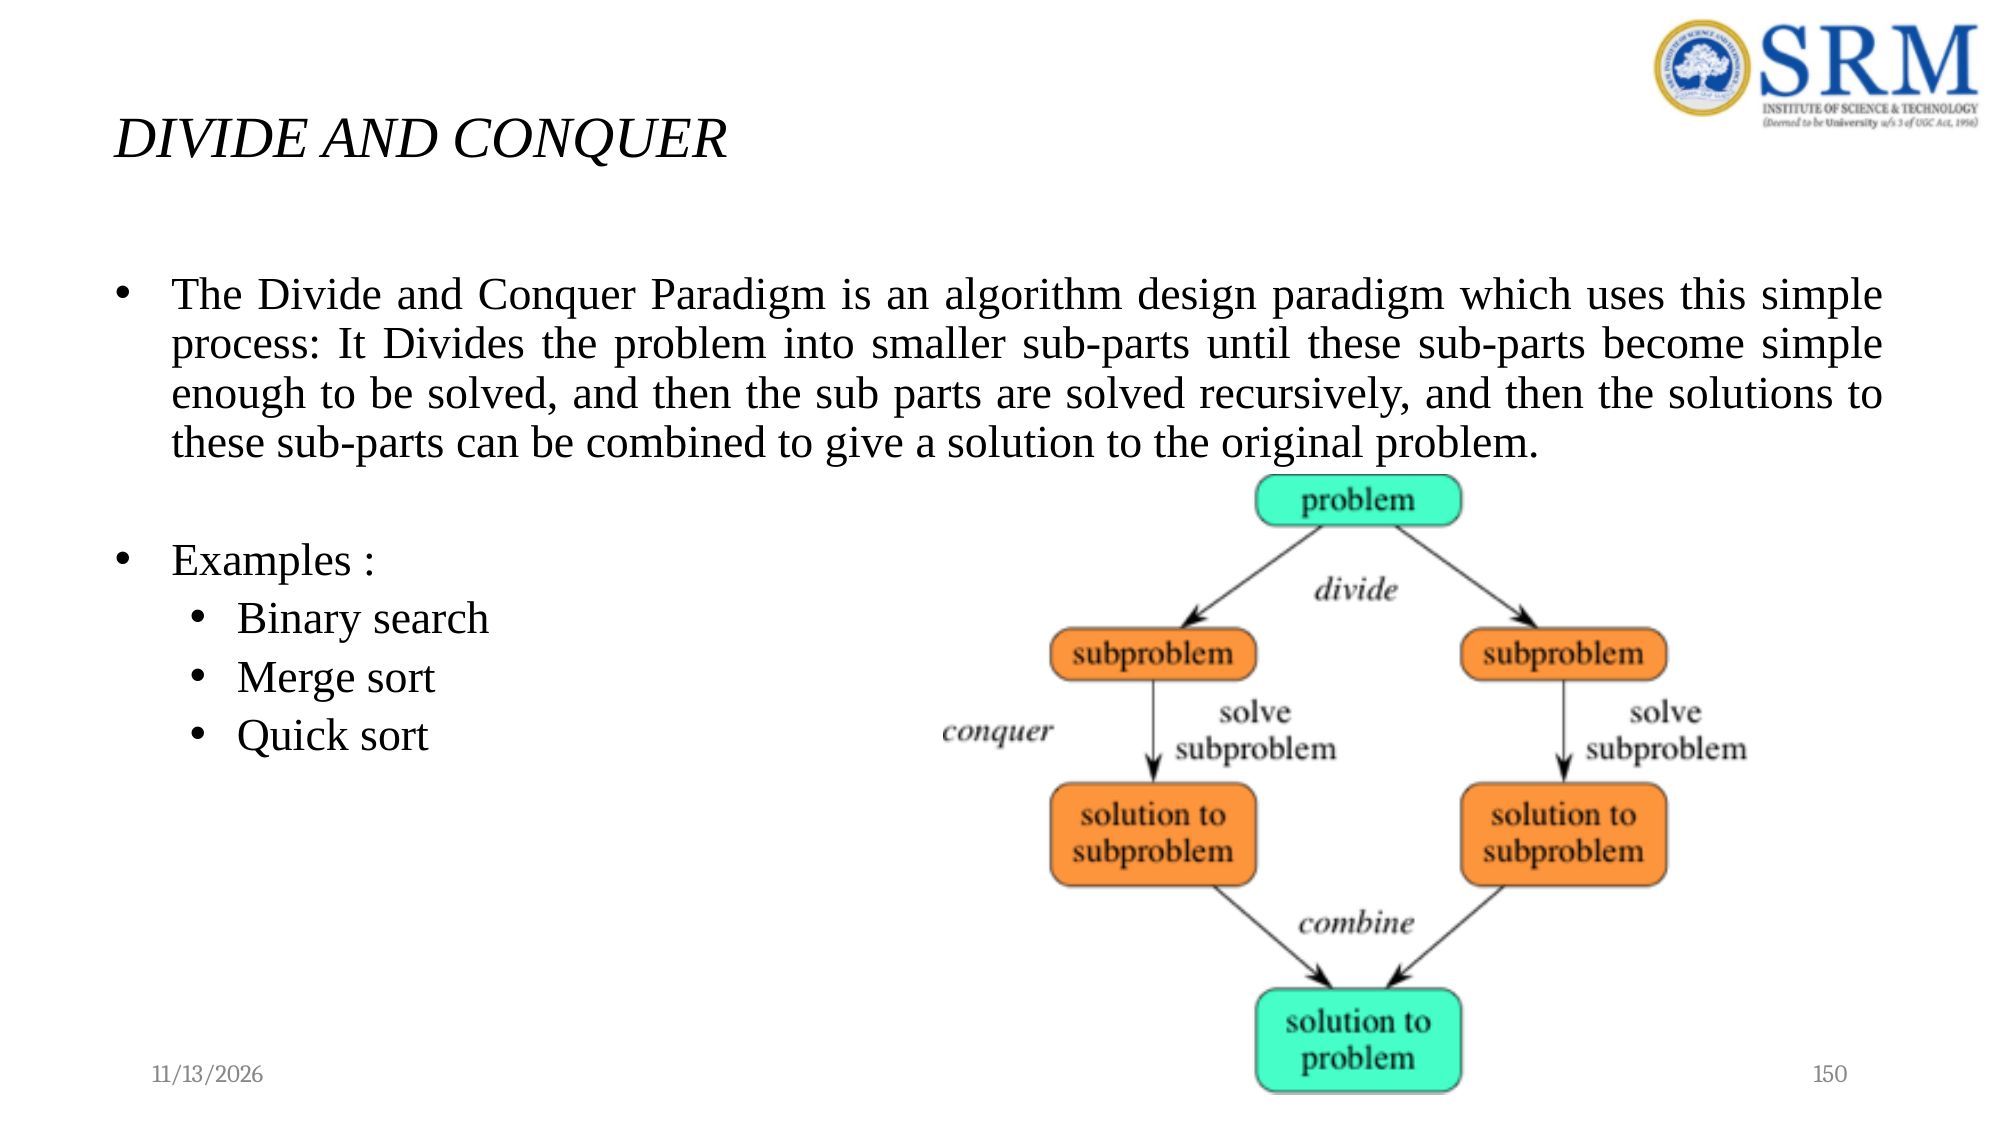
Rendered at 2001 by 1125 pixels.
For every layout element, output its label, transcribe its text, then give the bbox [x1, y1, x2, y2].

slide_number 150 [1746, 1042, 1863, 1103]
title DIVIDE AND CONQUER [99, 45, 1900, 233]
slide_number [137, 1042, 588, 1103]
picture [943, 474, 1751, 1095]
picture [1651, 0, 2000, 151]
list The Divide and Conquer Paradigm is an algorithm design paradigm which uses this simple process: It Divides the problem into smaller sub-parts until these sub-parts become simple enough to be solved, and then the sub parts are solved recursively, and then the solutions to these sub-parts can be combined to give a solution to the original problem. Examples : Binary search Merge sort Quick sort [99, 262, 1900, 1005]
